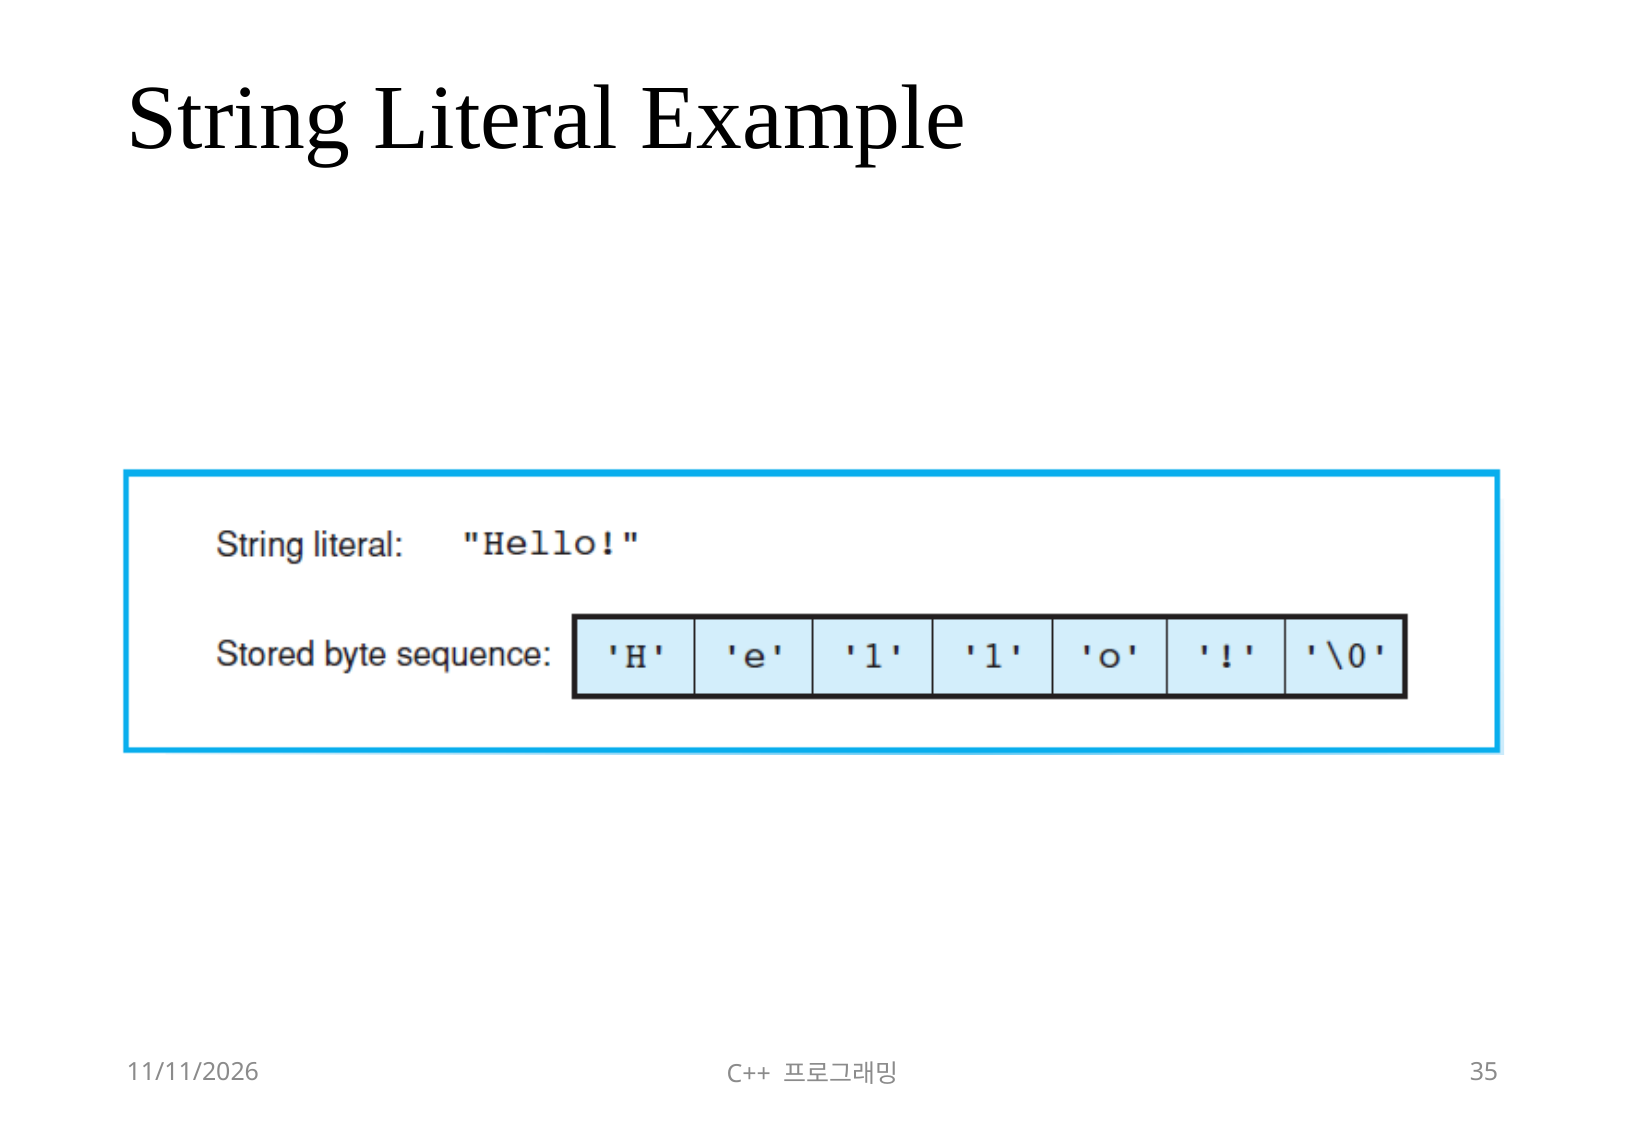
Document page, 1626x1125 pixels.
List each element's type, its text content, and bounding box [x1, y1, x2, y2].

title String Literal Example [111, 59, 1514, 179]
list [120, 466, 1504, 755]
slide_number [111, 1042, 478, 1103]
footer C++ 프로그래밍 [538, 1042, 1087, 1103]
slide_number 35 [1147, 1042, 1514, 1103]
